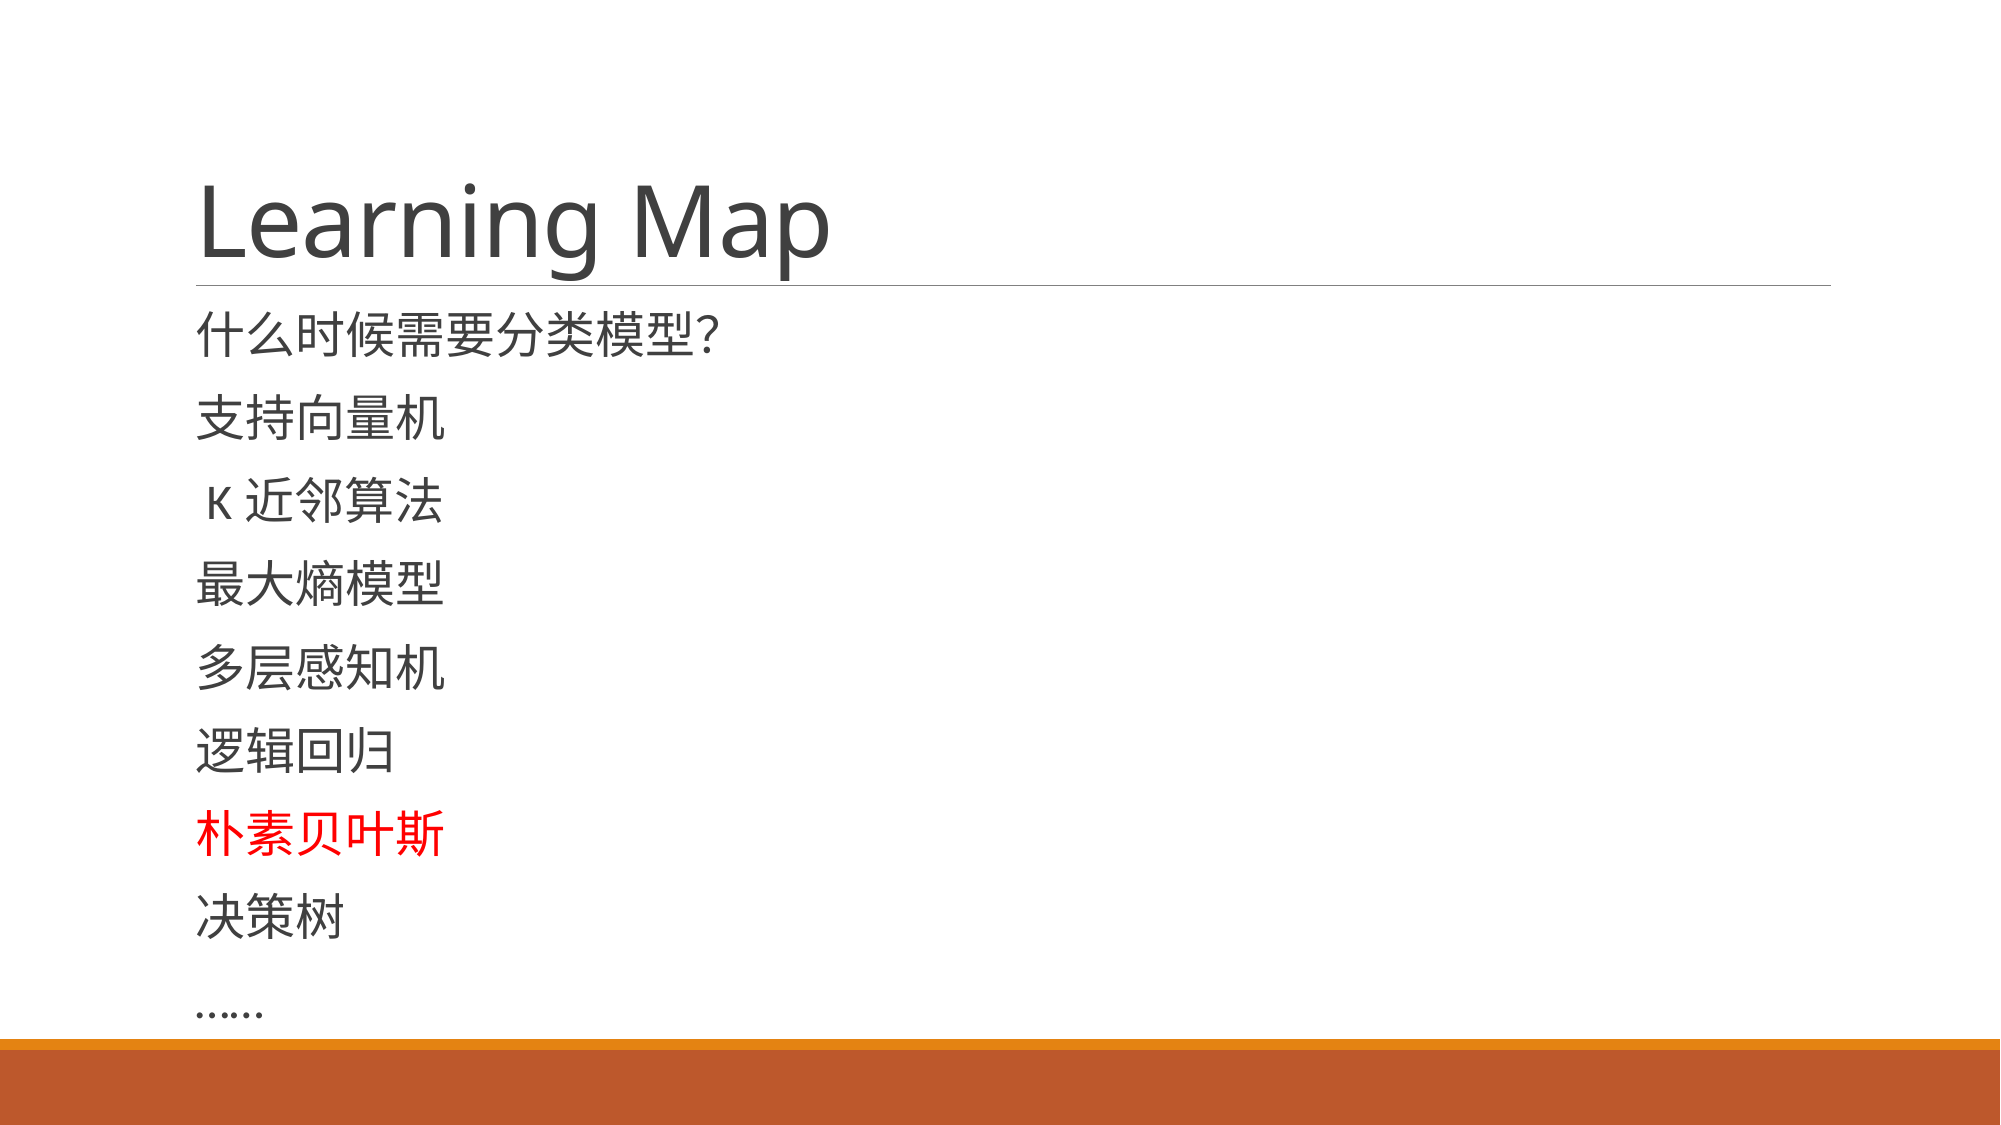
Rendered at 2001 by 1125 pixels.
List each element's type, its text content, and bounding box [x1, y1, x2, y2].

title Learning Map [180, 47, 1830, 285]
list 什么时候需要分类模型？ 支持向量机 K近邻算法 最大熵模型 多层感知机 逻辑回归 朴素贝叶斯 决策树 …… [180, 302, 1830, 963]
